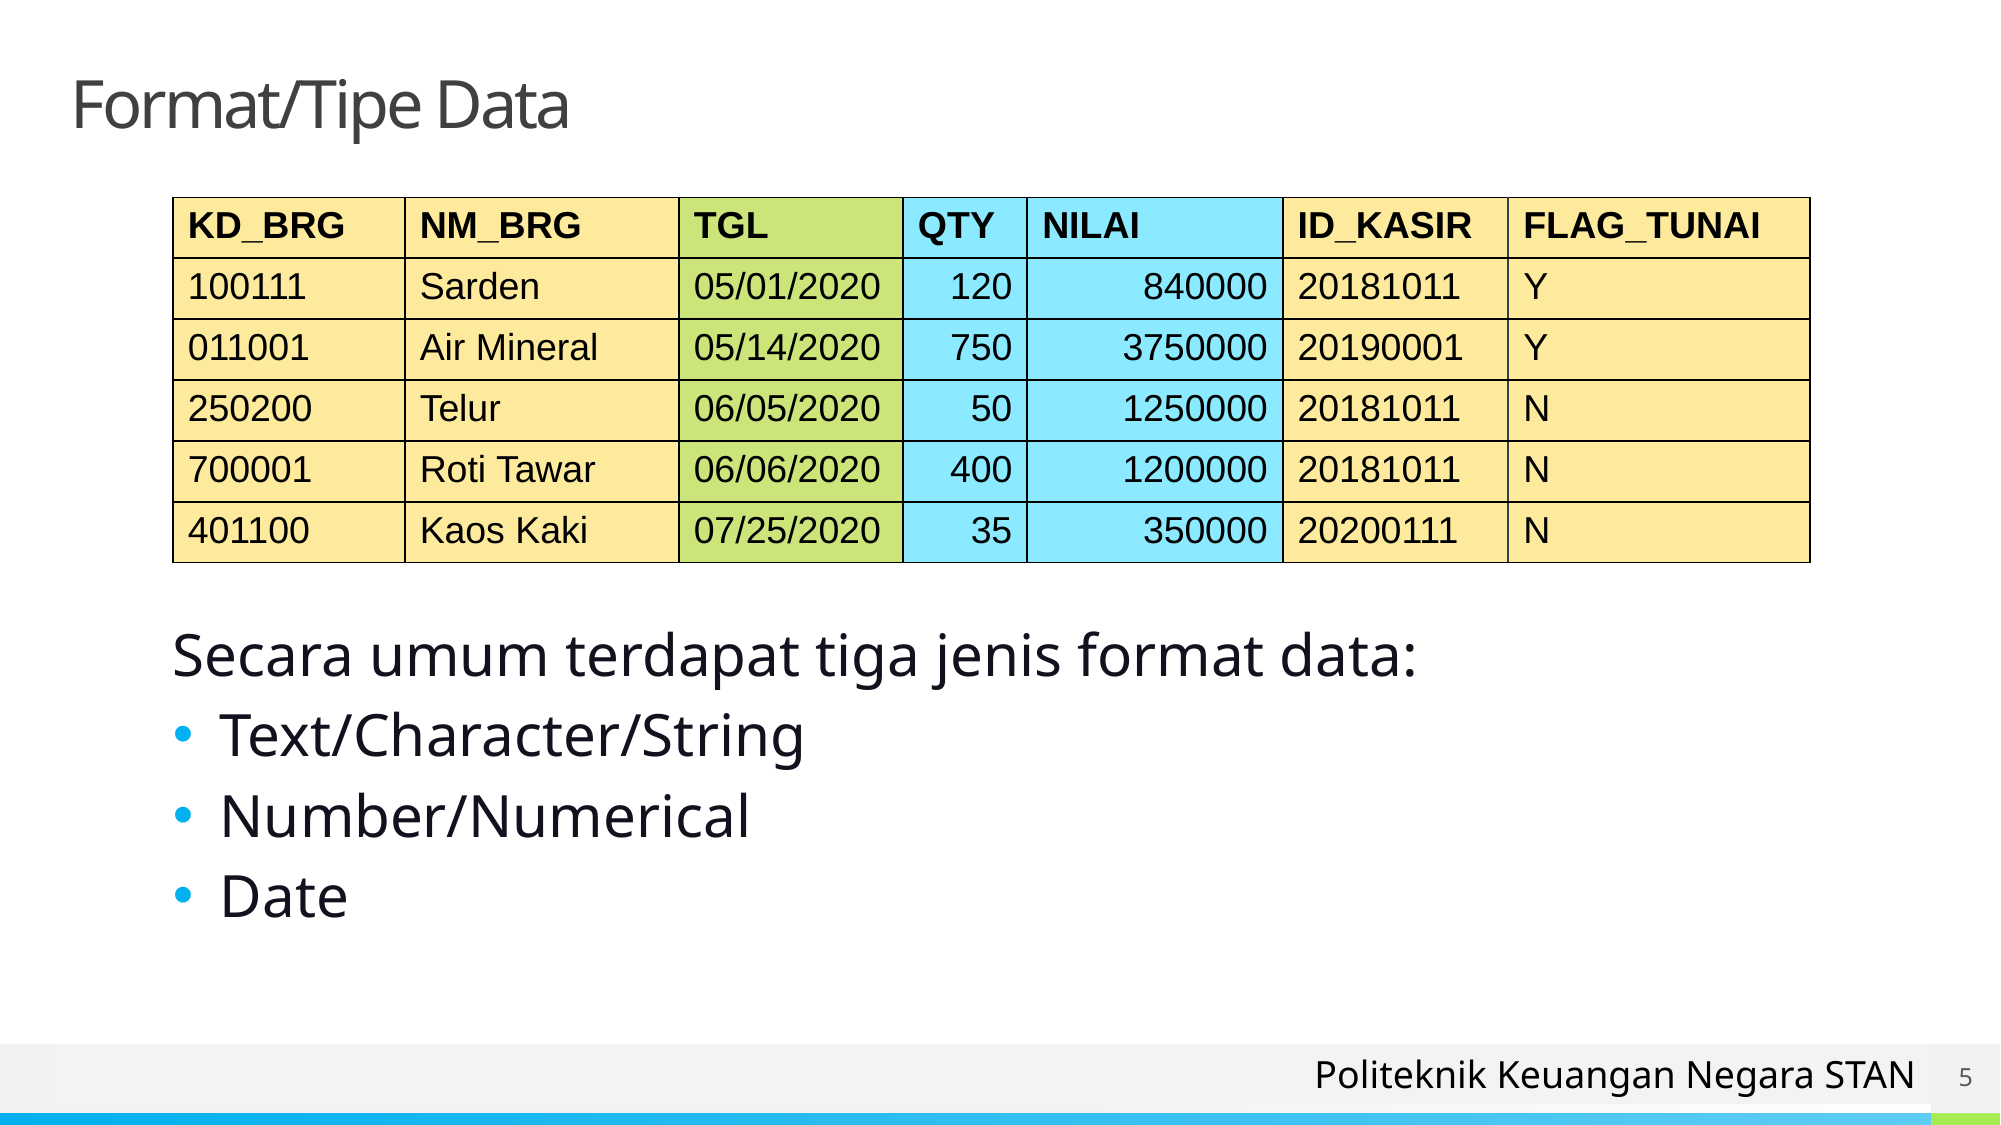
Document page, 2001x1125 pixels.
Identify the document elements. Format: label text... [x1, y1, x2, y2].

table_cell 1250000 [1028, 381, 1282, 440]
table_cell 20181011 [1284, 381, 1507, 440]
table_cell 05/01/2020 [680, 259, 902, 318]
table_cell Y [1509, 259, 1809, 318]
table_cell 1200000 [1028, 442, 1282, 501]
table_cell 840000 [1028, 259, 1282, 318]
slide_number 5 [1931, 1044, 2000, 1114]
table_cell Roti Tawar [406, 442, 678, 501]
table_cell Kaos Kaki [406, 503, 678, 562]
list Secara umum terdapat tiga jenis format data: Text/Character/String Number/Numerical Date [172, 618, 1519, 928]
table_cell 250200 [174, 381, 404, 440]
table_cell Air Mineral [406, 320, 678, 379]
table_cell Sarden [406, 259, 678, 318]
table_cell 700001 [174, 442, 404, 501]
table_cell 350000 [1028, 503, 1282, 562]
table_cell 120 [904, 259, 1026, 318]
table_cell 35 [904, 503, 1026, 562]
table_cell 011001 [174, 320, 404, 379]
table_cell 20190001 [1284, 320, 1507, 379]
table_header TGL [680, 198, 902, 257]
table_cell 20181011 [1284, 259, 1507, 318]
table_cell N [1509, 503, 1809, 562]
table_cell 05/14/2020 [680, 320, 902, 379]
table_cell Telur [406, 381, 678, 440]
table_cell 100111 [174, 259, 404, 318]
table_cell 20181011 [1284, 442, 1507, 501]
table_cell N [1509, 442, 1809, 501]
table_cell 750 [904, 320, 1026, 379]
table_cell Y [1509, 320, 1809, 379]
table_header ID_KASIR [1284, 198, 1507, 257]
table_cell 20200111 [1284, 503, 1507, 562]
table_cell 400 [904, 442, 1026, 501]
table_cell 50 [904, 381, 1026, 440]
text_box Politeknik Keuangan Negara STAN [52, 1044, 1932, 1104]
title Format/Tipe Data [70, 70, 1932, 142]
table_header QTY [904, 198, 1026, 257]
table_cell 06/05/2020 [680, 381, 902, 440]
table_header NM_BRG [406, 198, 678, 257]
table_cell 401100 [174, 503, 404, 562]
table_cell 06/06/2020 [680, 442, 902, 501]
table_cell 3750000 [1028, 320, 1282, 379]
table_header NILAI [1028, 198, 1282, 257]
table_header FLAG_TUNAI [1509, 198, 1809, 257]
table_cell 07/25/2020 [680, 503, 902, 562]
table_header KD_BRG [174, 198, 404, 257]
table_cell N [1509, 381, 1809, 440]
